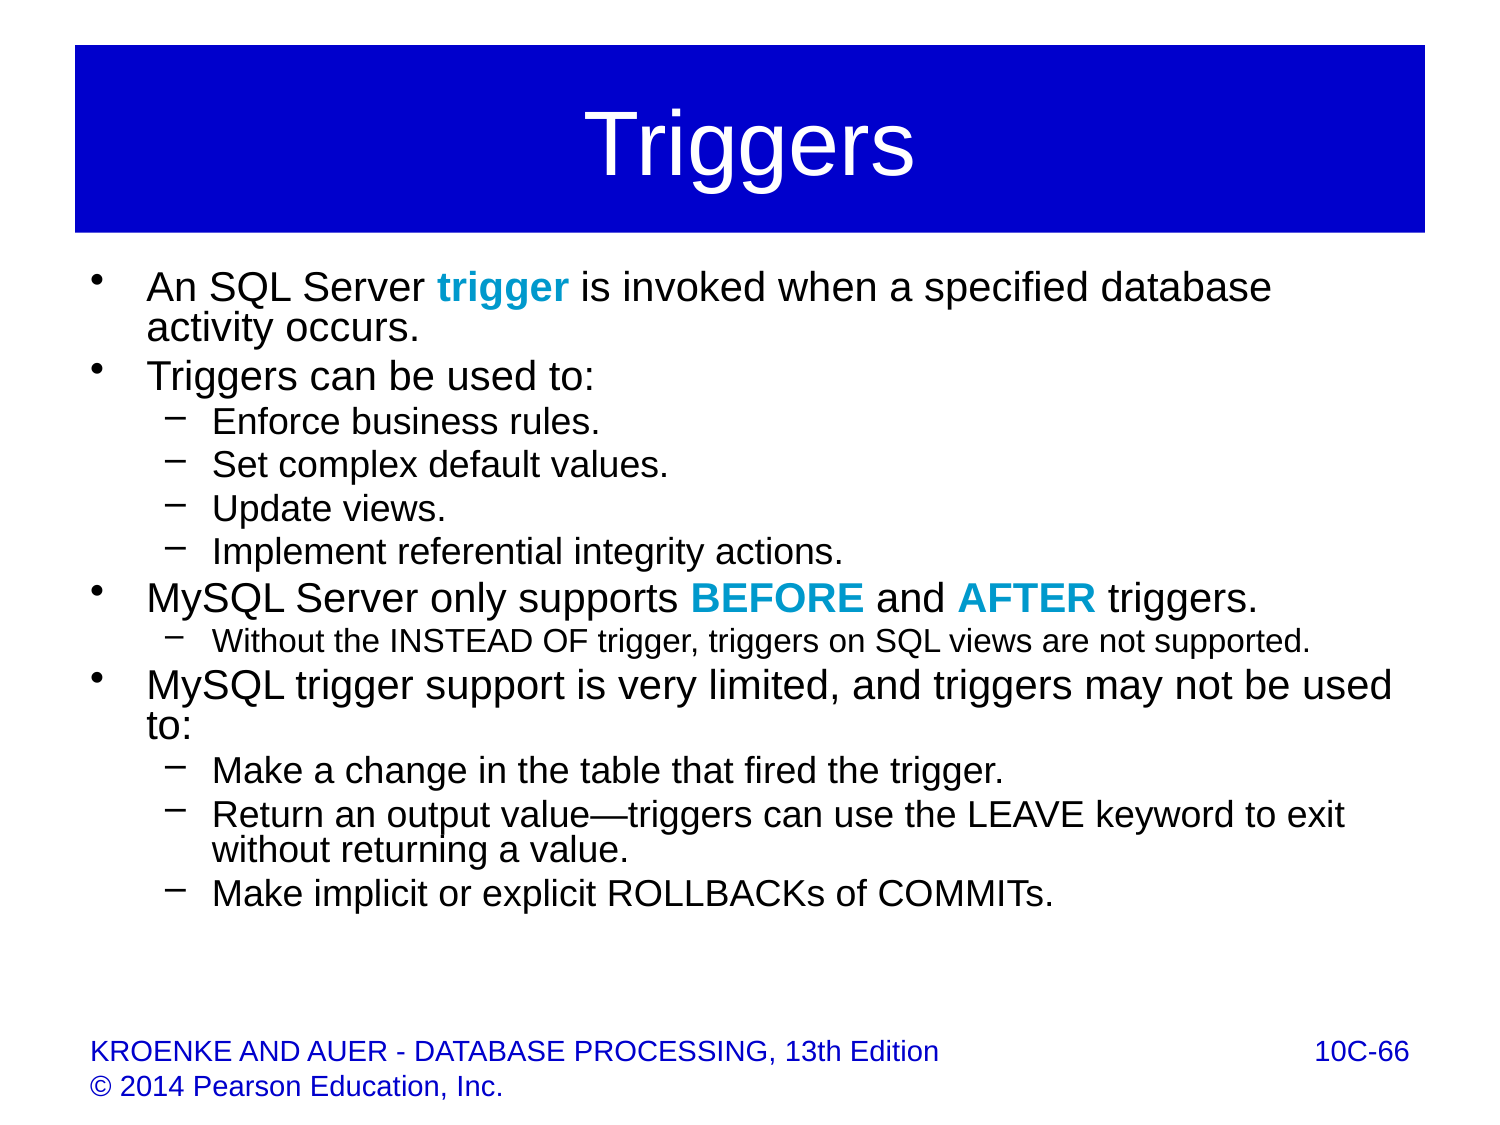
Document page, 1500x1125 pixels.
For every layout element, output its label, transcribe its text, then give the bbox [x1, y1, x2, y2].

list An SQL Server trigger is invoked when a specified database activity occurs. Triggers can be used to: Enforce business rules. Set complex default values. Update views. Implement referential integrity actions. MySQL Server only supports BEFORE and AFTER triggers. Without the INSTEAD OF trigger, triggers on SQL views are not supported. MySQL trigger support is very limited, and triggers may not be used to: Make a change in the table that fired the trigger. Return an output value—triggers can use the LEAVE keyword to exit without returning a value. Make implicit or explicit ROLLBACKs of COMMITs. [75, 262, 1425, 1005]
slide_number 10C-66 [1074, 1024, 1426, 1103]
footer KROENKE AND AUER - DATABASE PROCESSING, 13th Edition © 2014 Pearson Education, Inc. [74, 1024, 988, 1104]
title Triggers [75, 45, 1425, 233]
